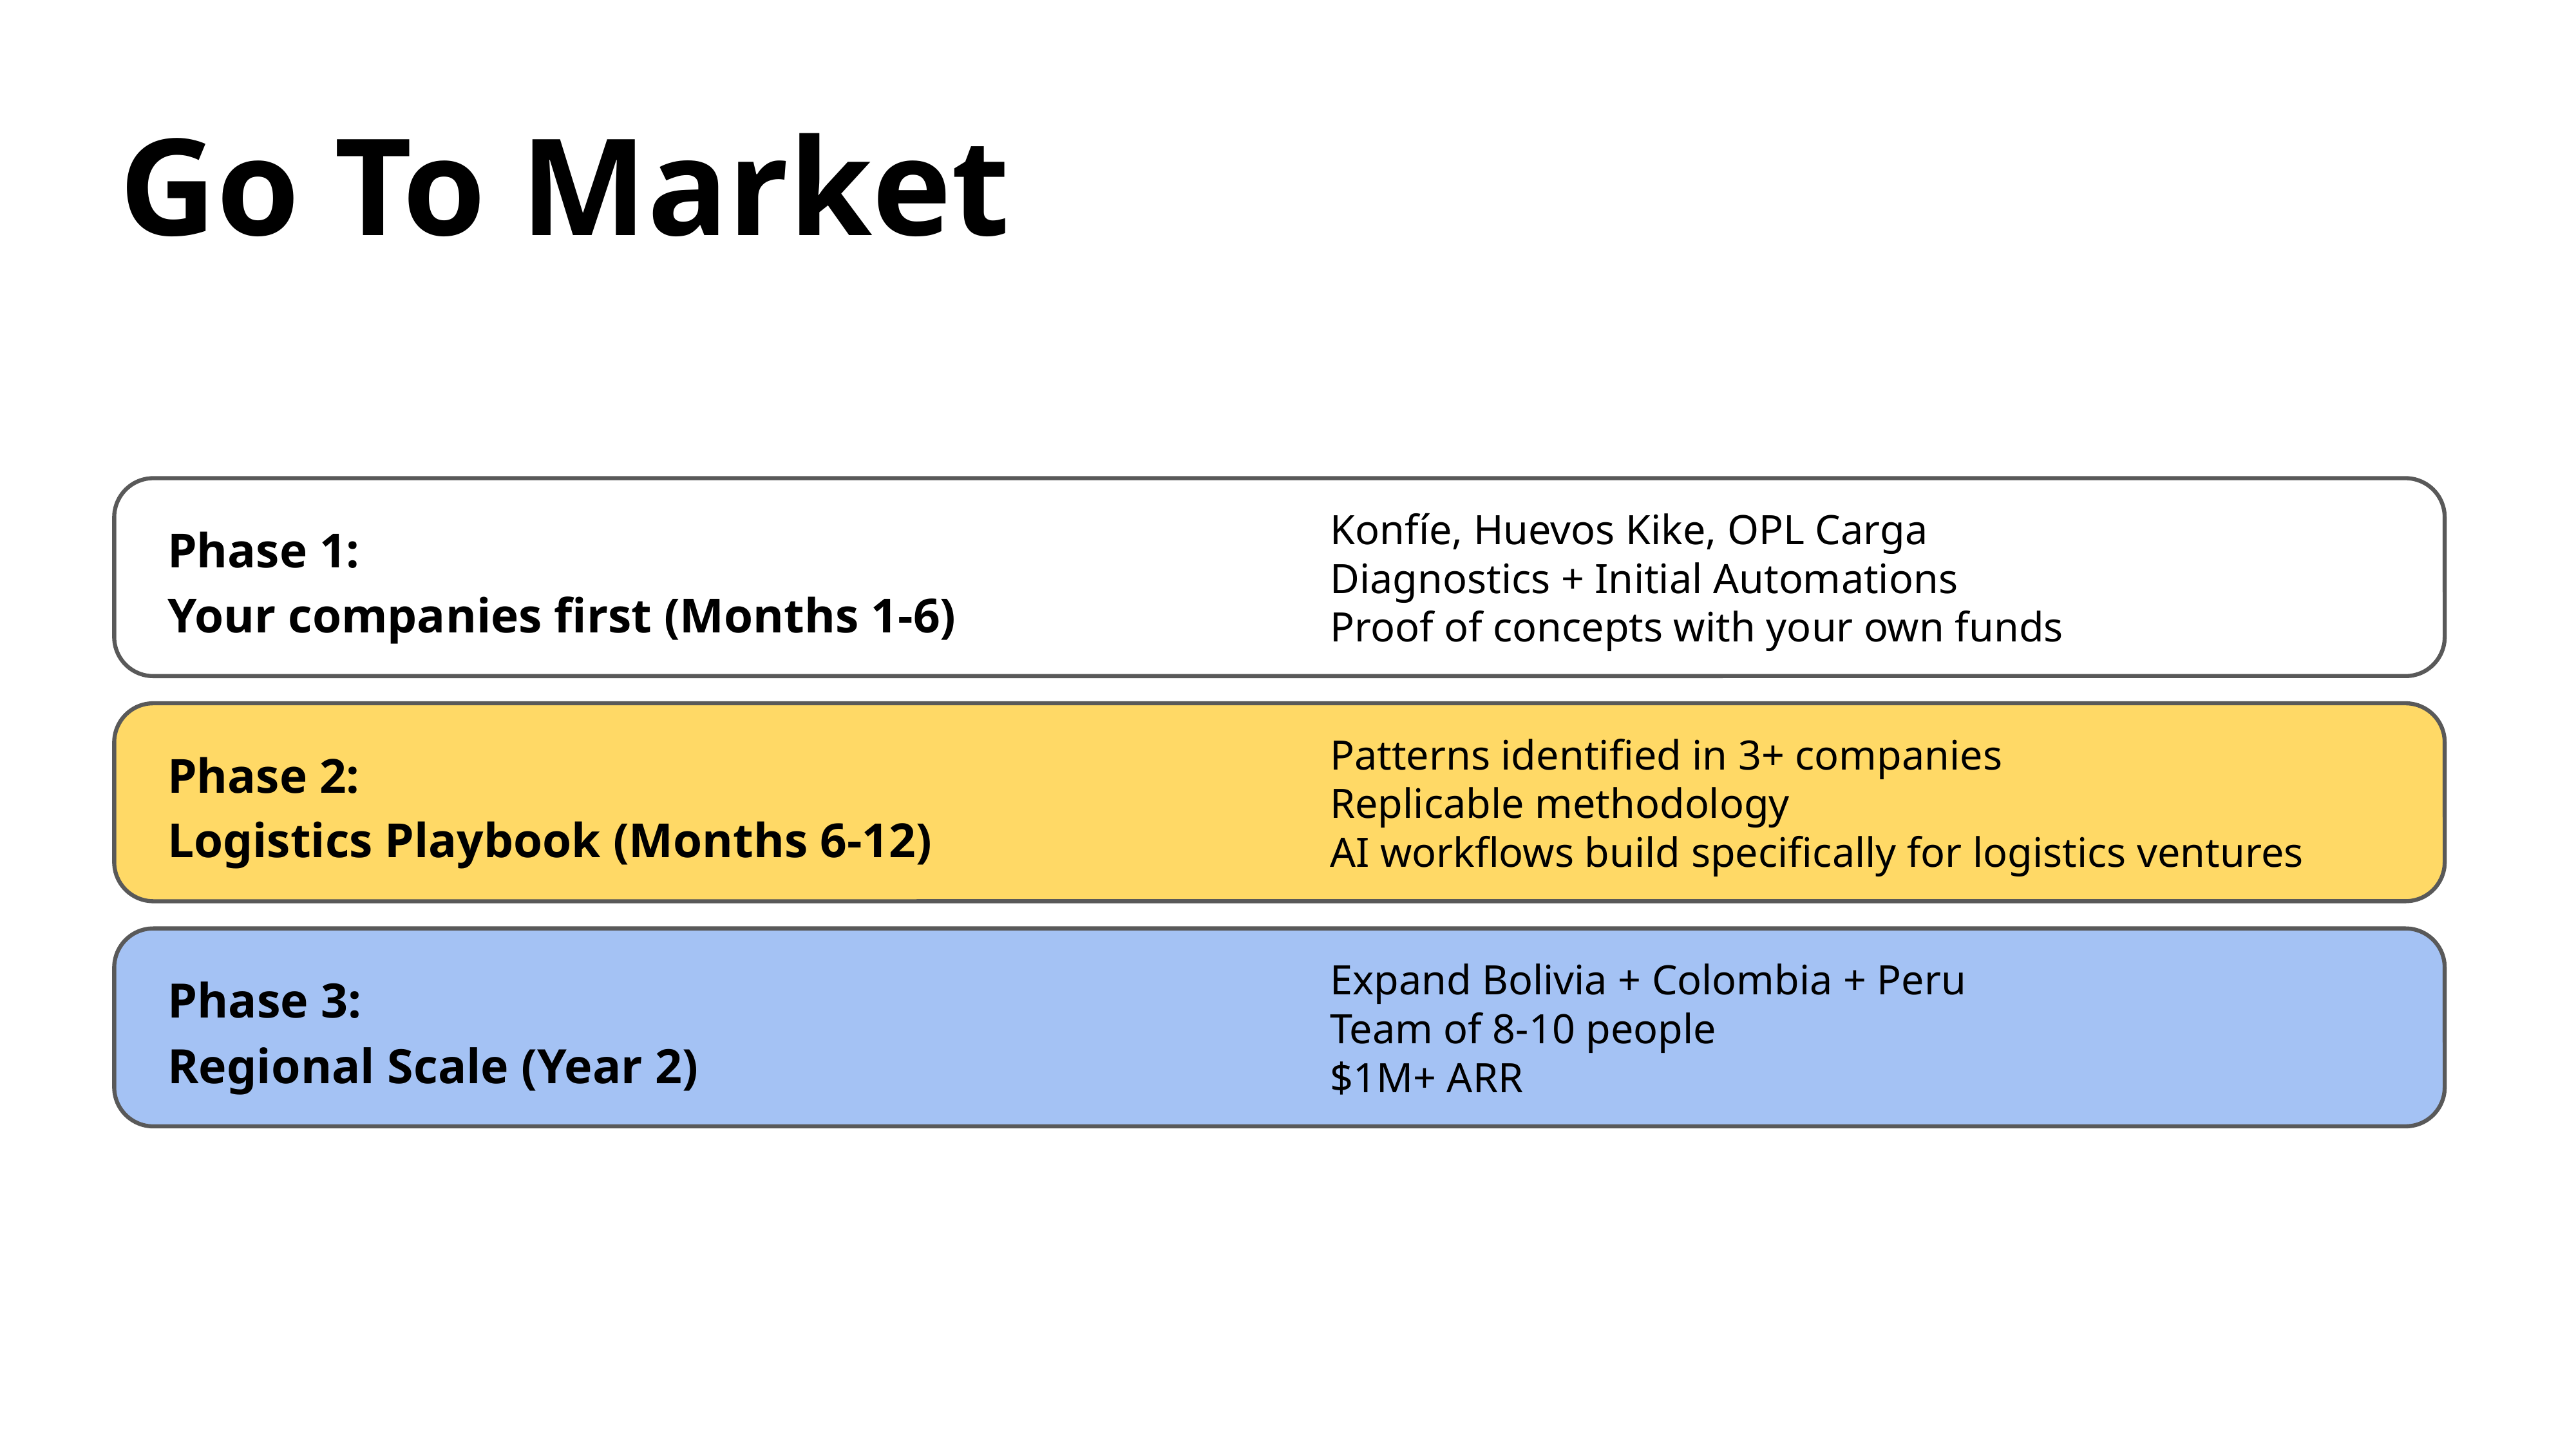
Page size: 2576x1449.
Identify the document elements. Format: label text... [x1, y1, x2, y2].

text_box Konfíe, Huevos Kike, OPL Carga Diagnostics + Initial Automations Proof of concepts with your own funds [1310, 491, 2411, 663]
text_box Patterns identified in 3+ companies Replicable methodology AI workflows build specifically for logistics ventures [1310, 716, 2411, 888]
text_box Phase 2: Logistics Playbook (Months 6-12) [147, 716, 978, 888]
text_box [114, 928, 2445, 1127]
text_box [114, 703, 2445, 902]
text_box Expand Bolivia + Colombia + Peru Team of 8-10 people $1M+ ARR [1310, 942, 2411, 1113]
text_box Phase 3: Regional Scale (Year 2) [147, 942, 978, 1113]
text_box Phase 1: Your companies first (Months 1-6) [147, 491, 978, 663]
text_box [114, 478, 2445, 676]
text_box Go To Market [114, 81, 2445, 312]
